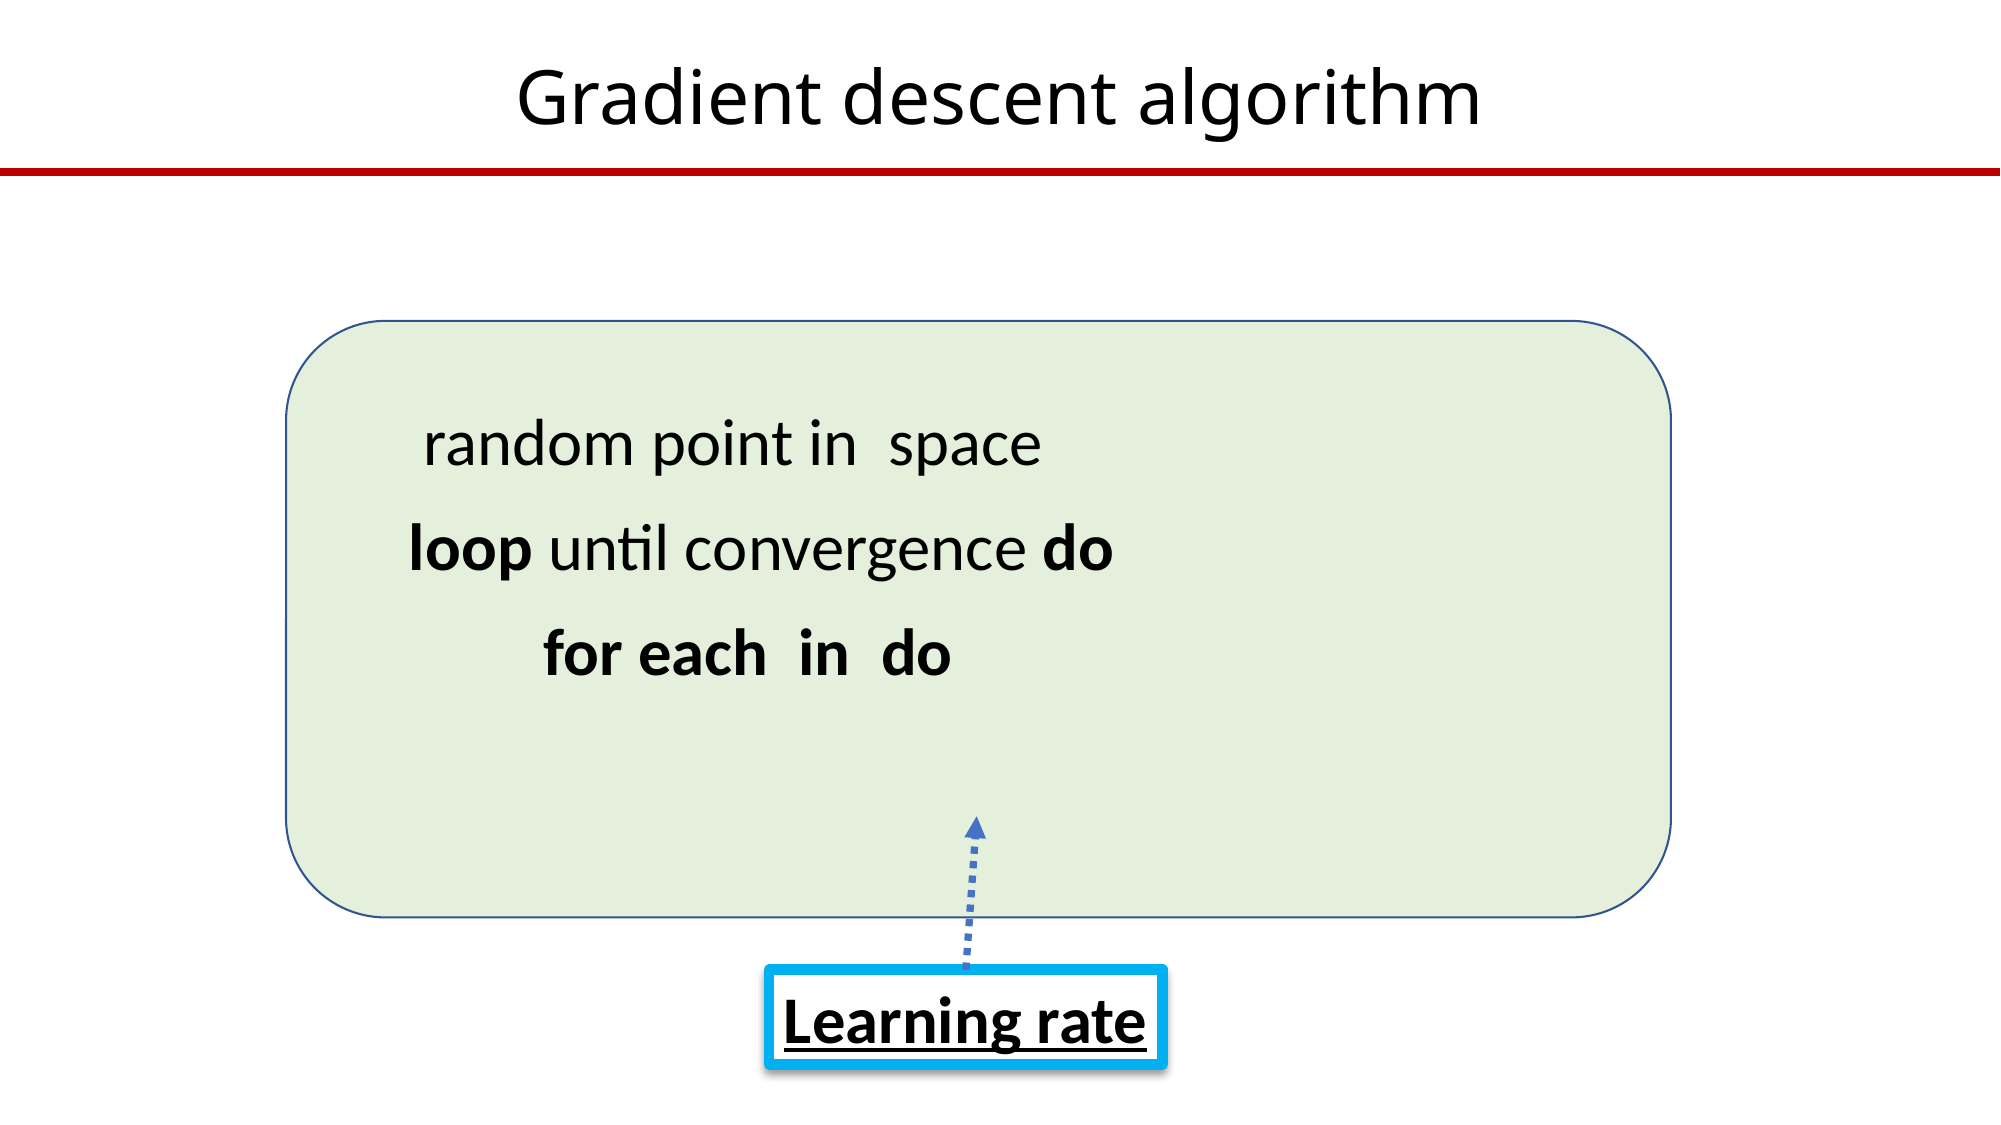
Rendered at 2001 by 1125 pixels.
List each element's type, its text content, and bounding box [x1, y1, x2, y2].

title Gradient descent algorithm [137, 50, 1863, 150]
text_box [284, 319, 1672, 919]
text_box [965, 816, 977, 970]
text_box Learning rate [769, 969, 1163, 1065]
